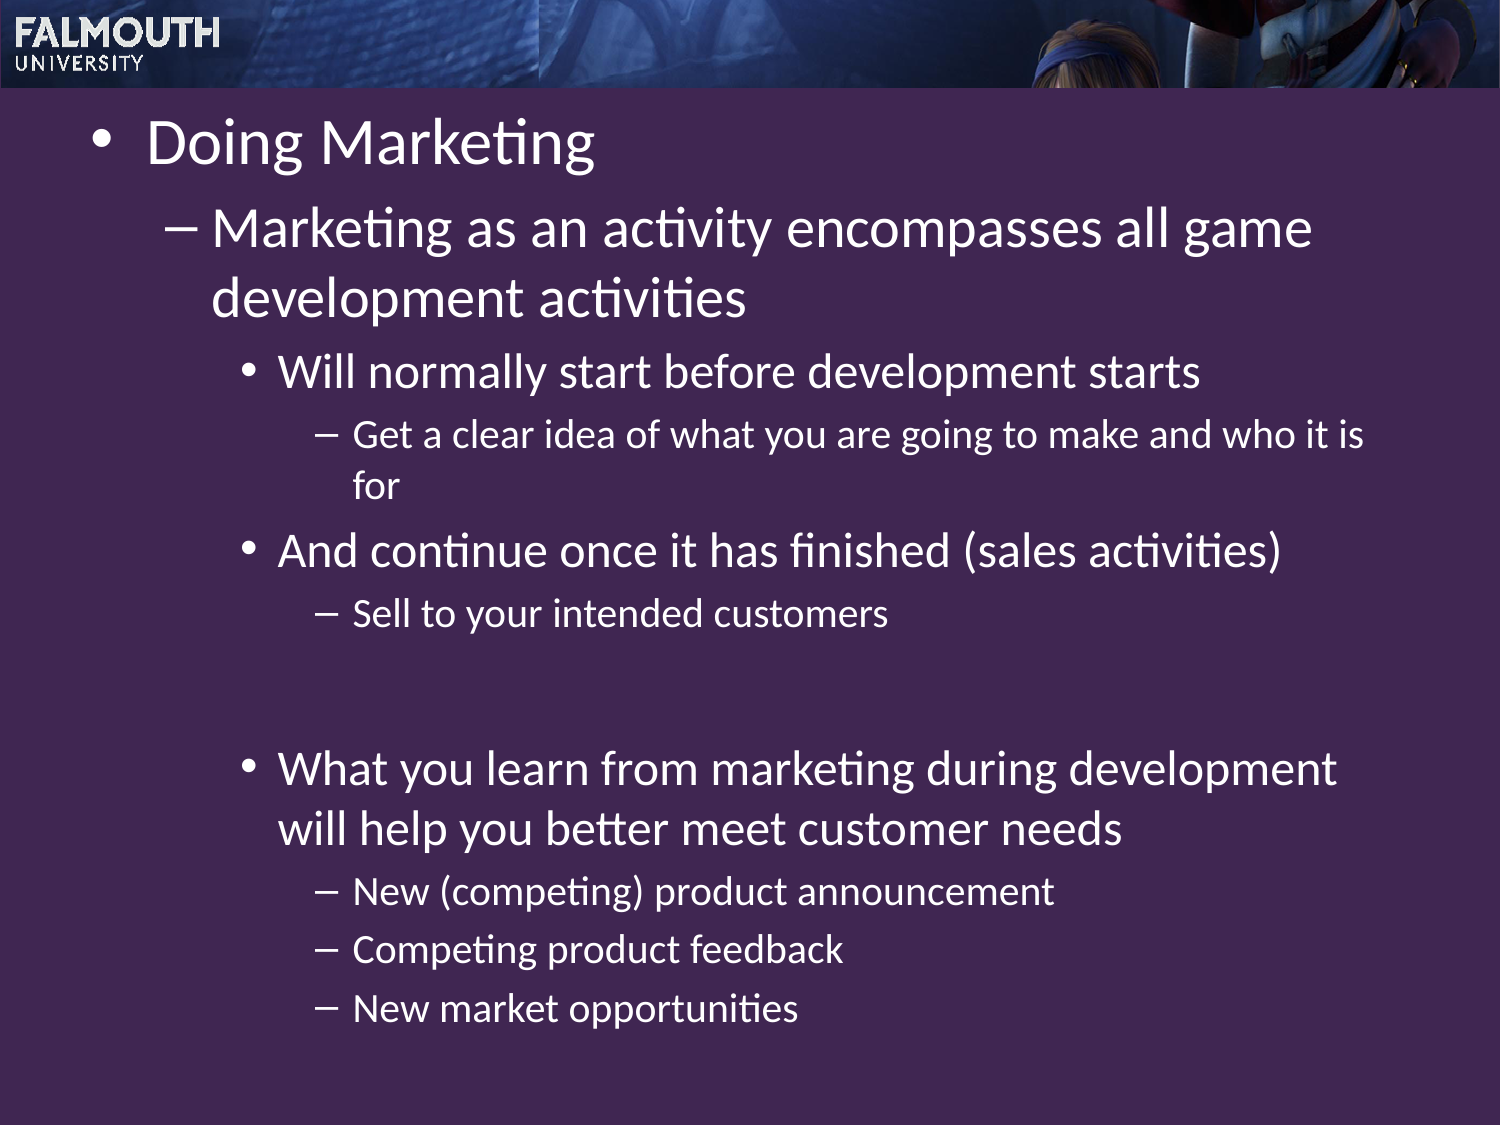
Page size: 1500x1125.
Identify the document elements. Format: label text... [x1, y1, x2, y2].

picture [0, 0, 1500, 90]
list Doing Marketing Marketing as an activity encompasses all game development activities Will normally start before development starts Get a clear idea of what you are going to make and who it is for And continue once it has finished (sales activities) Sell to your intended customers What you learn from marketing during development will help you better meet customer needs New (competing) product announcement Competing product feedback New market opportunities [75, 90, 1425, 1071]
